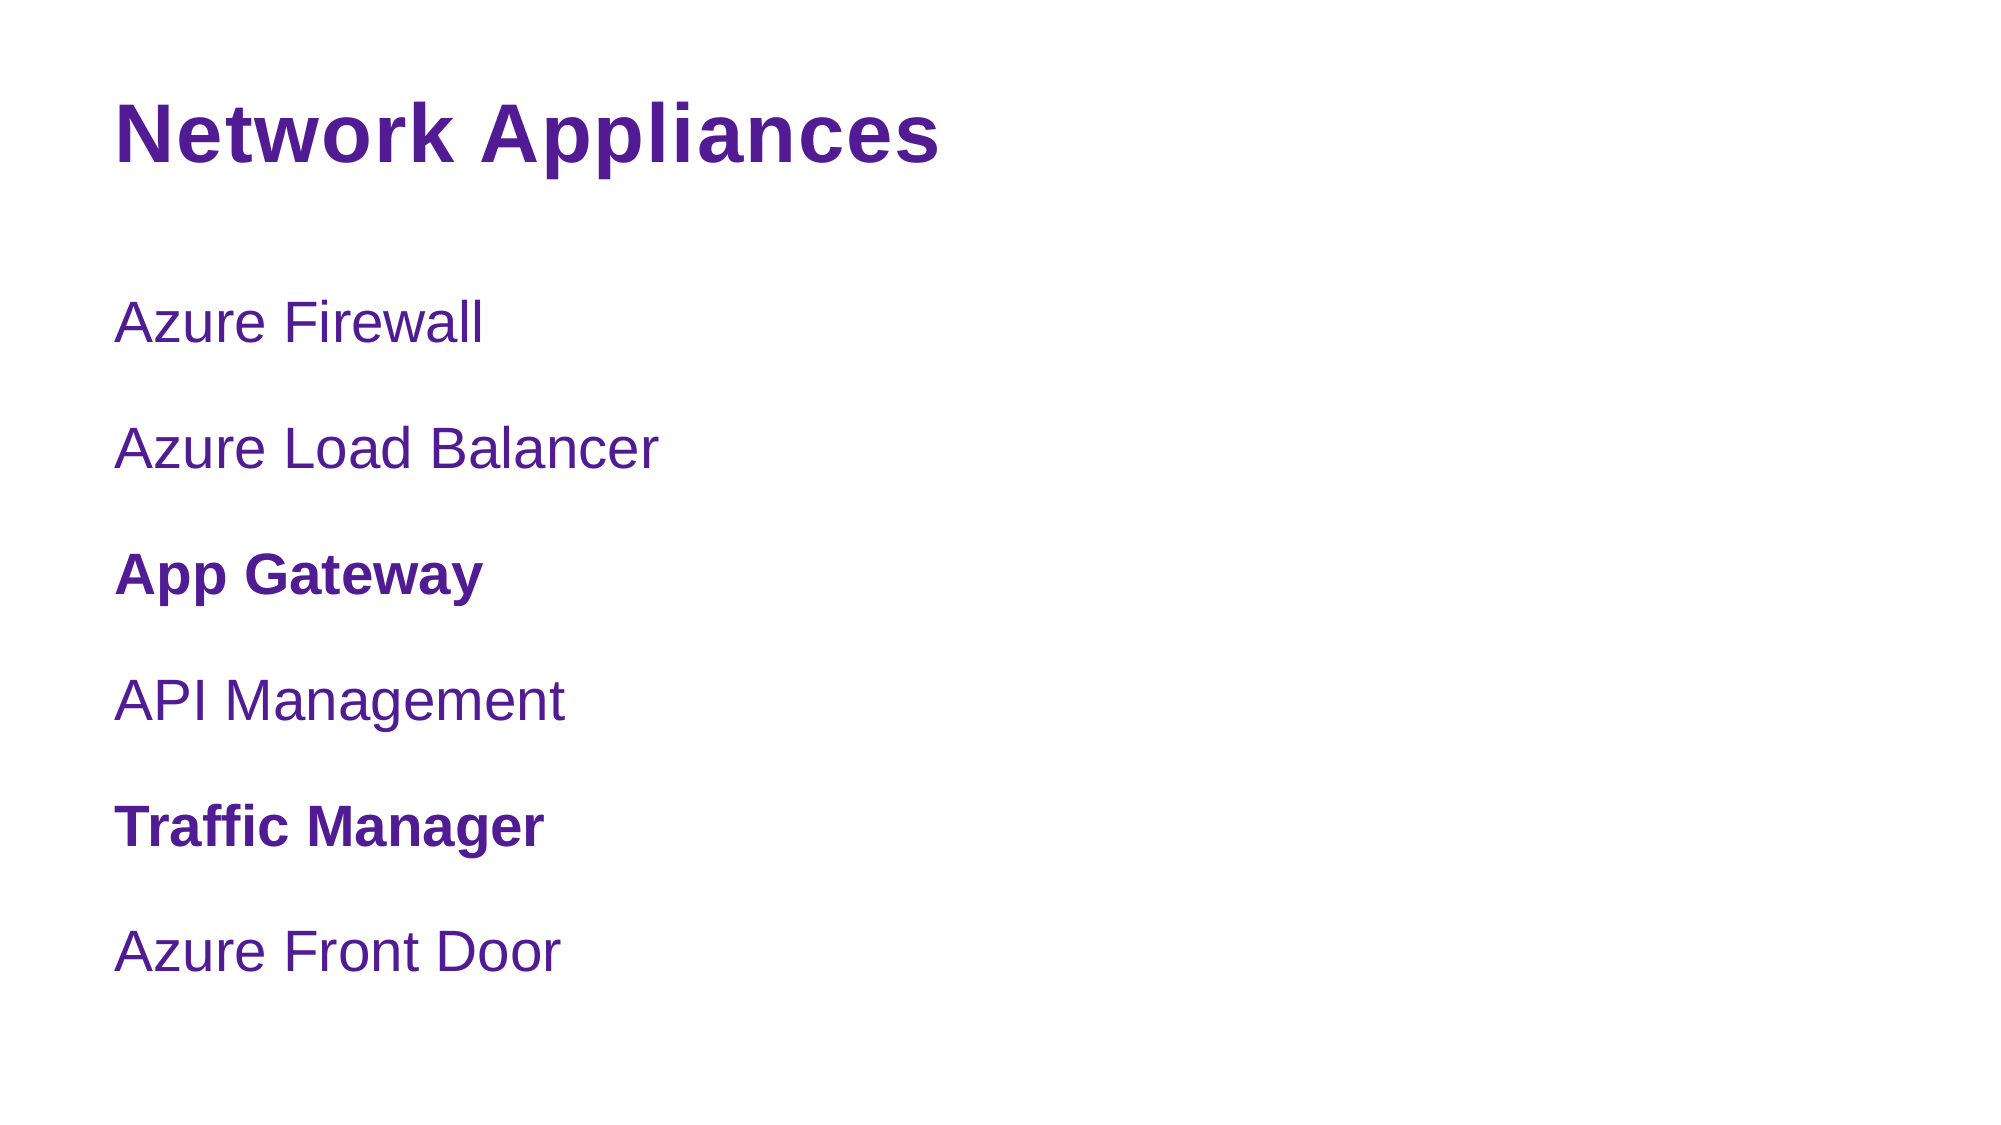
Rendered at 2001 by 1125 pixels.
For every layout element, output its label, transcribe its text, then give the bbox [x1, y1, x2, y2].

list Azure Firewall Azure Load Balancer App Gateway API Management Traffic Manager Azure Front Door [99, 188, 1300, 1045]
title Network Appliances [99, 59, 1900, 211]
